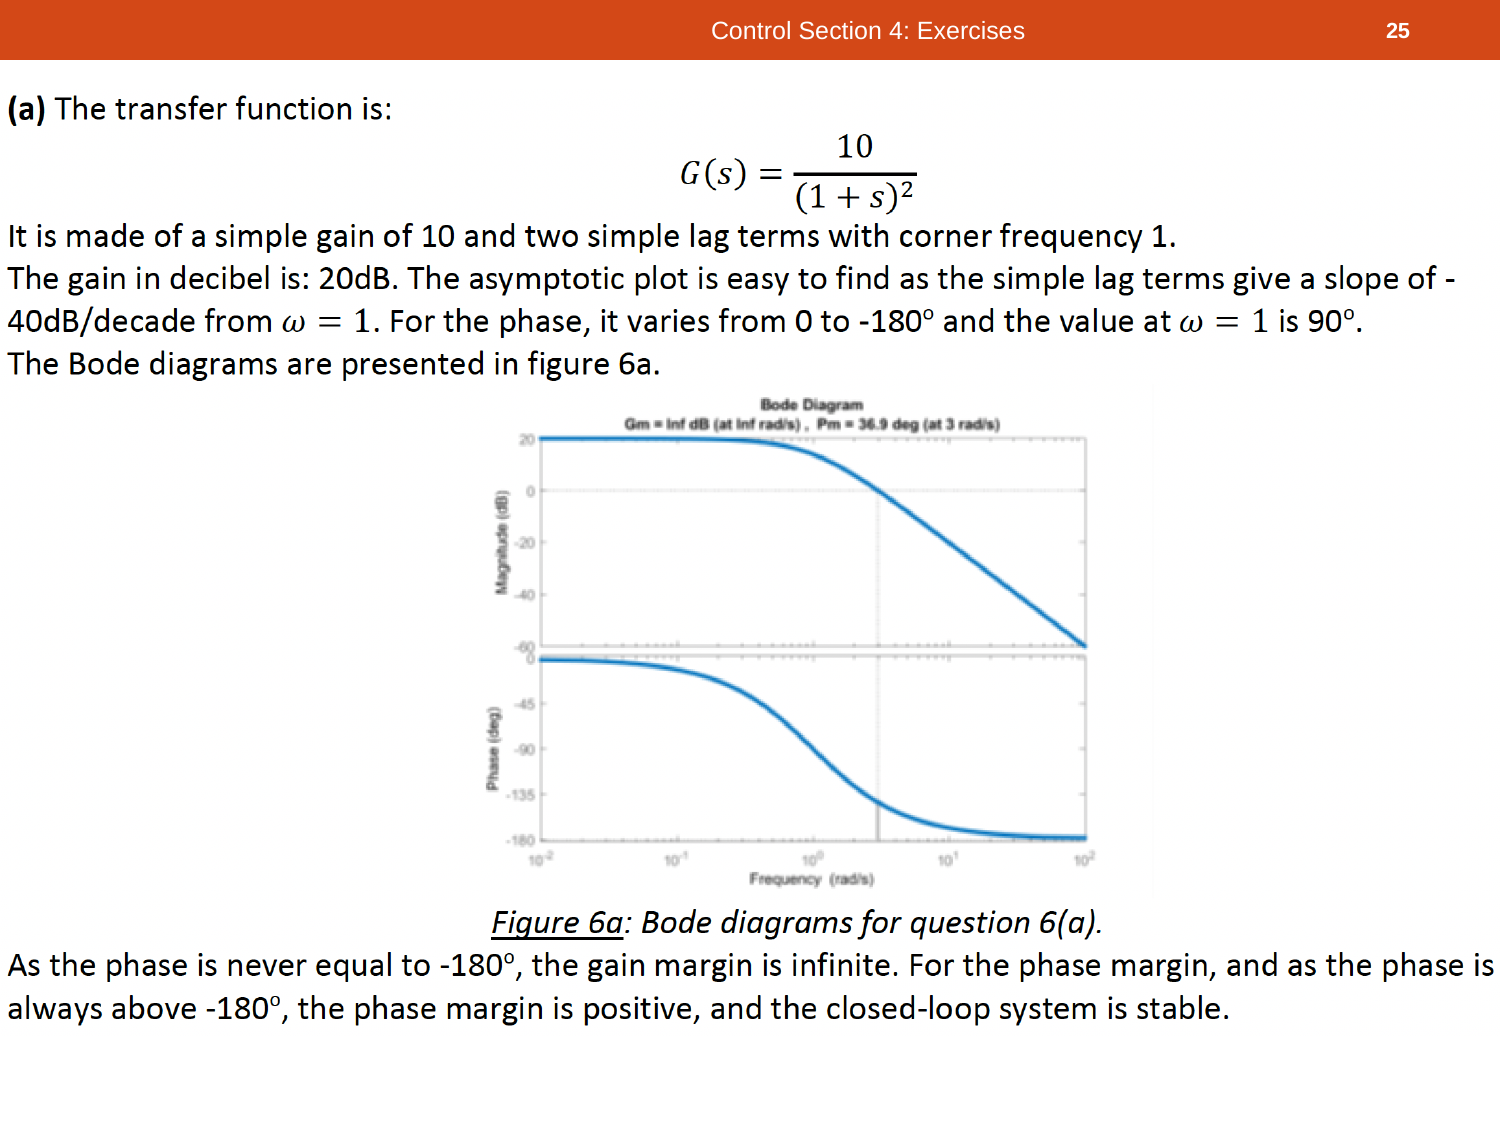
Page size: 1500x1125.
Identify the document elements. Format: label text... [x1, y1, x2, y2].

footer Control Section 4: Exercises [374, 3, 1297, 57]
picture [0, 89, 1500, 1036]
slide_number 25 [1297, 3, 1425, 57]
